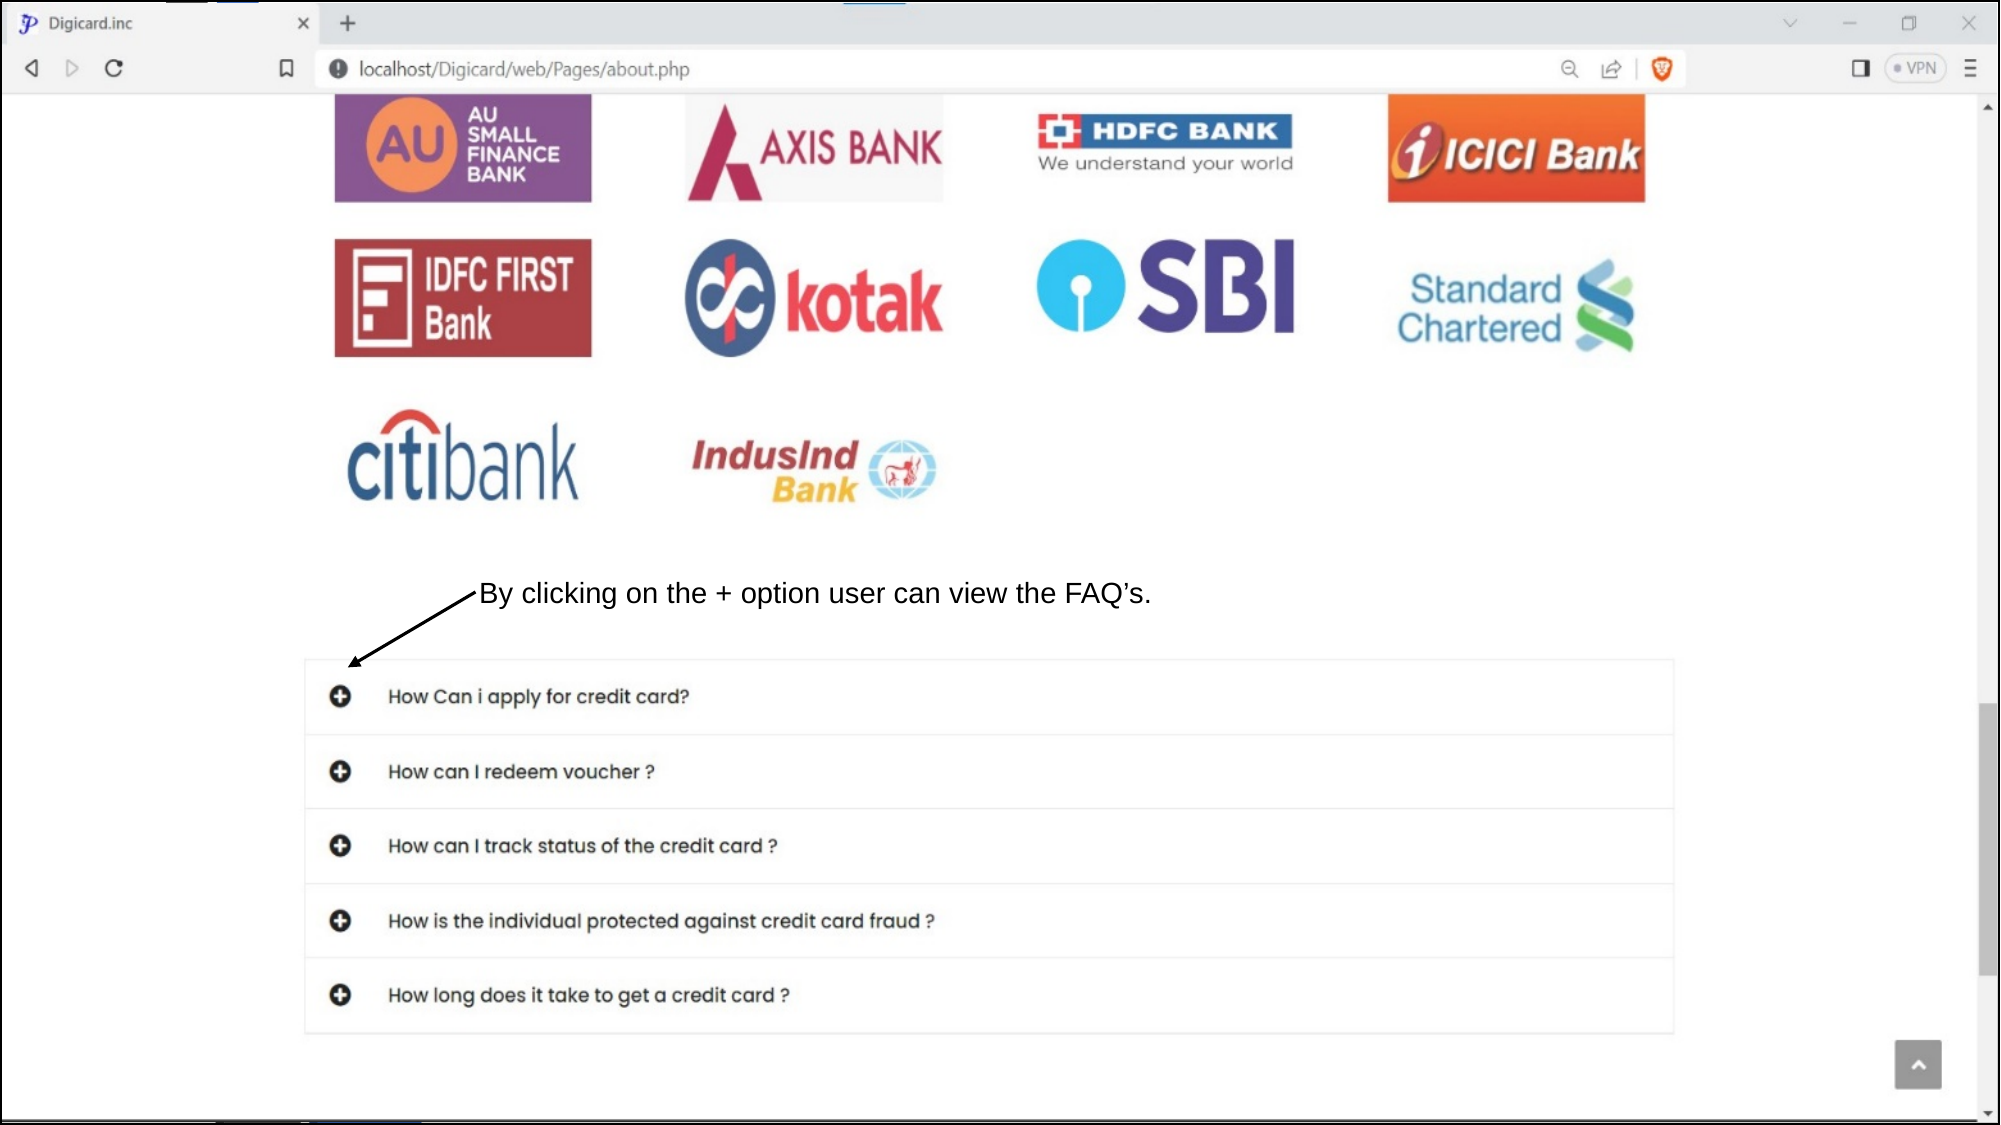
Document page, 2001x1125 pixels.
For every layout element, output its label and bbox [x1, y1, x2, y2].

text_box [347, 591, 476, 668]
text_box [0, 0, 2000, 1125]
